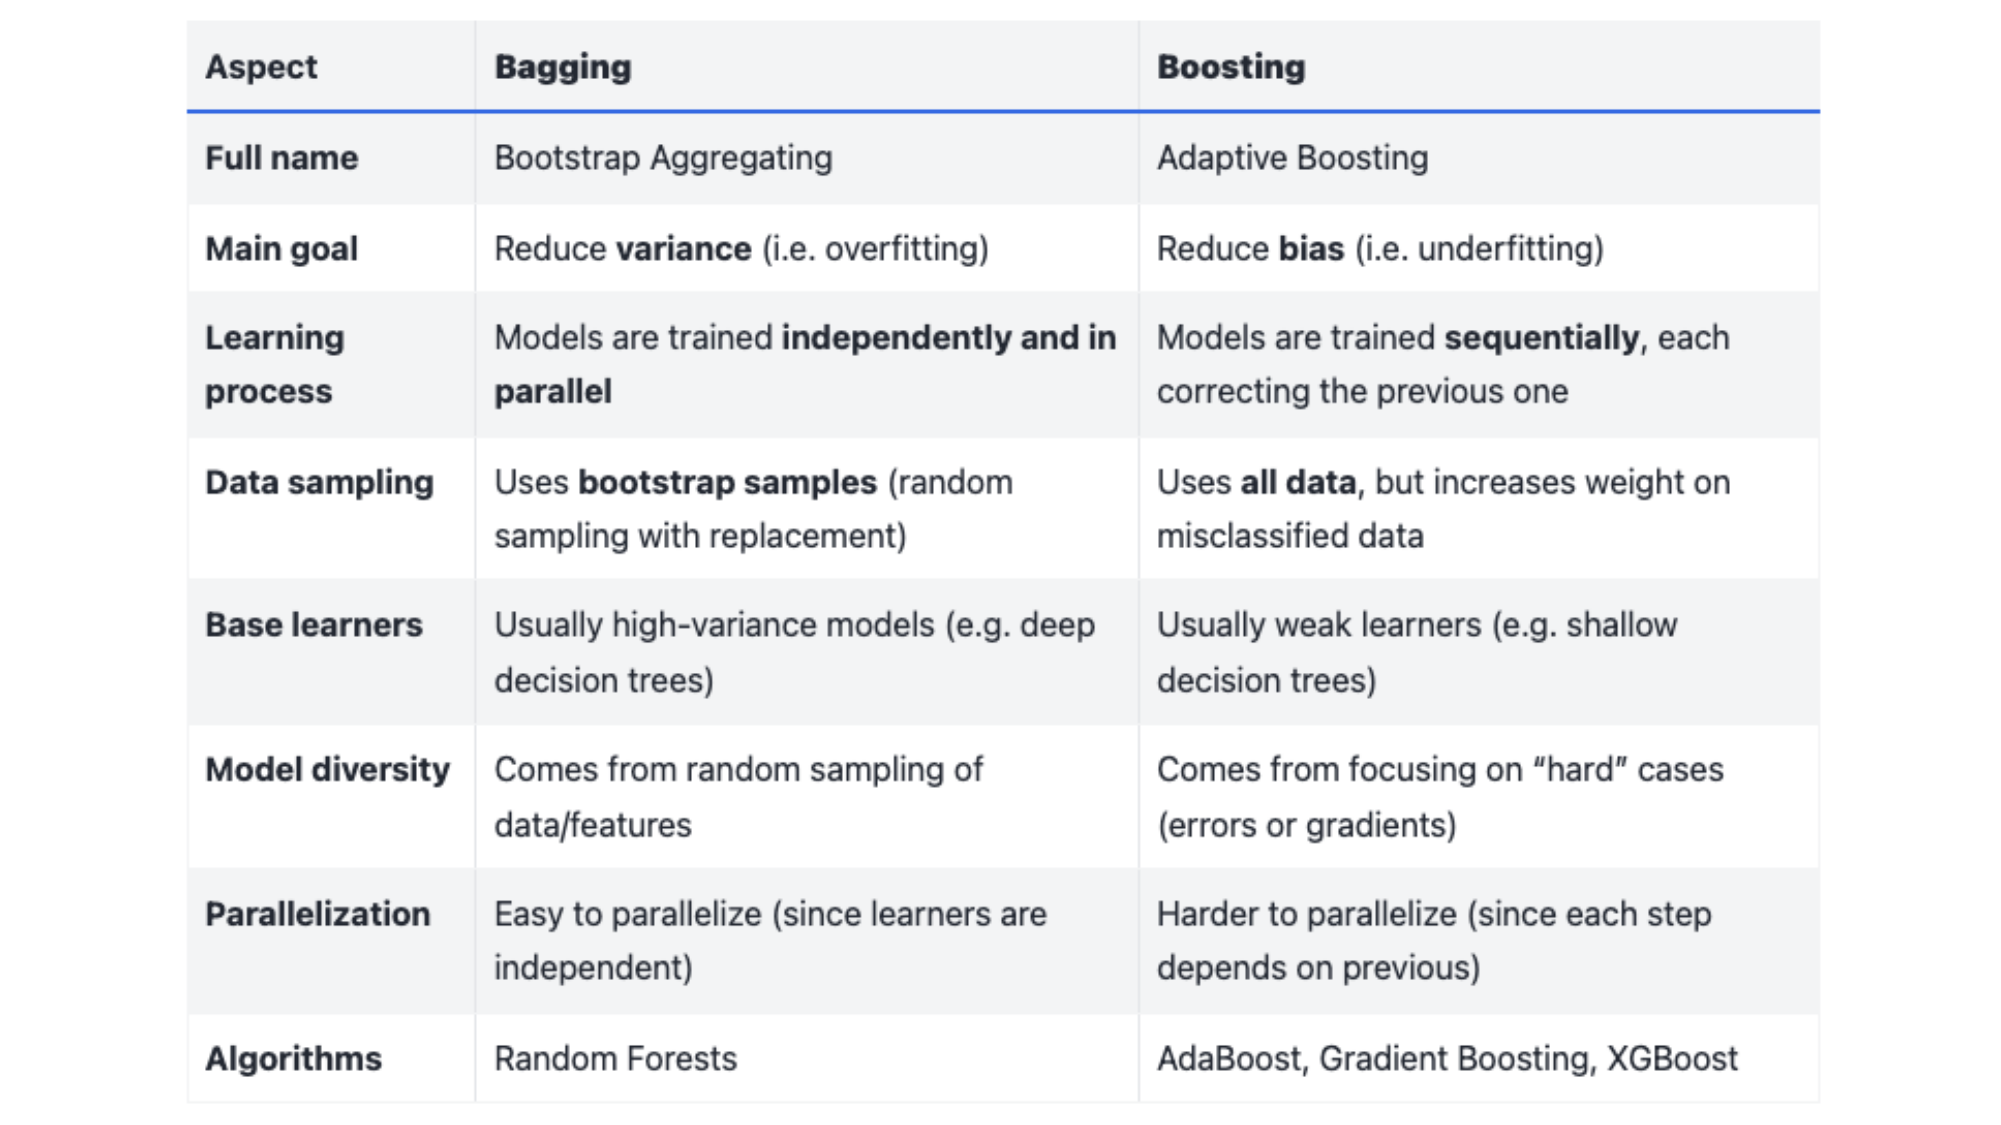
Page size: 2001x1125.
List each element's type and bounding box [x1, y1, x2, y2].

picture [173, 16, 1827, 1109]
